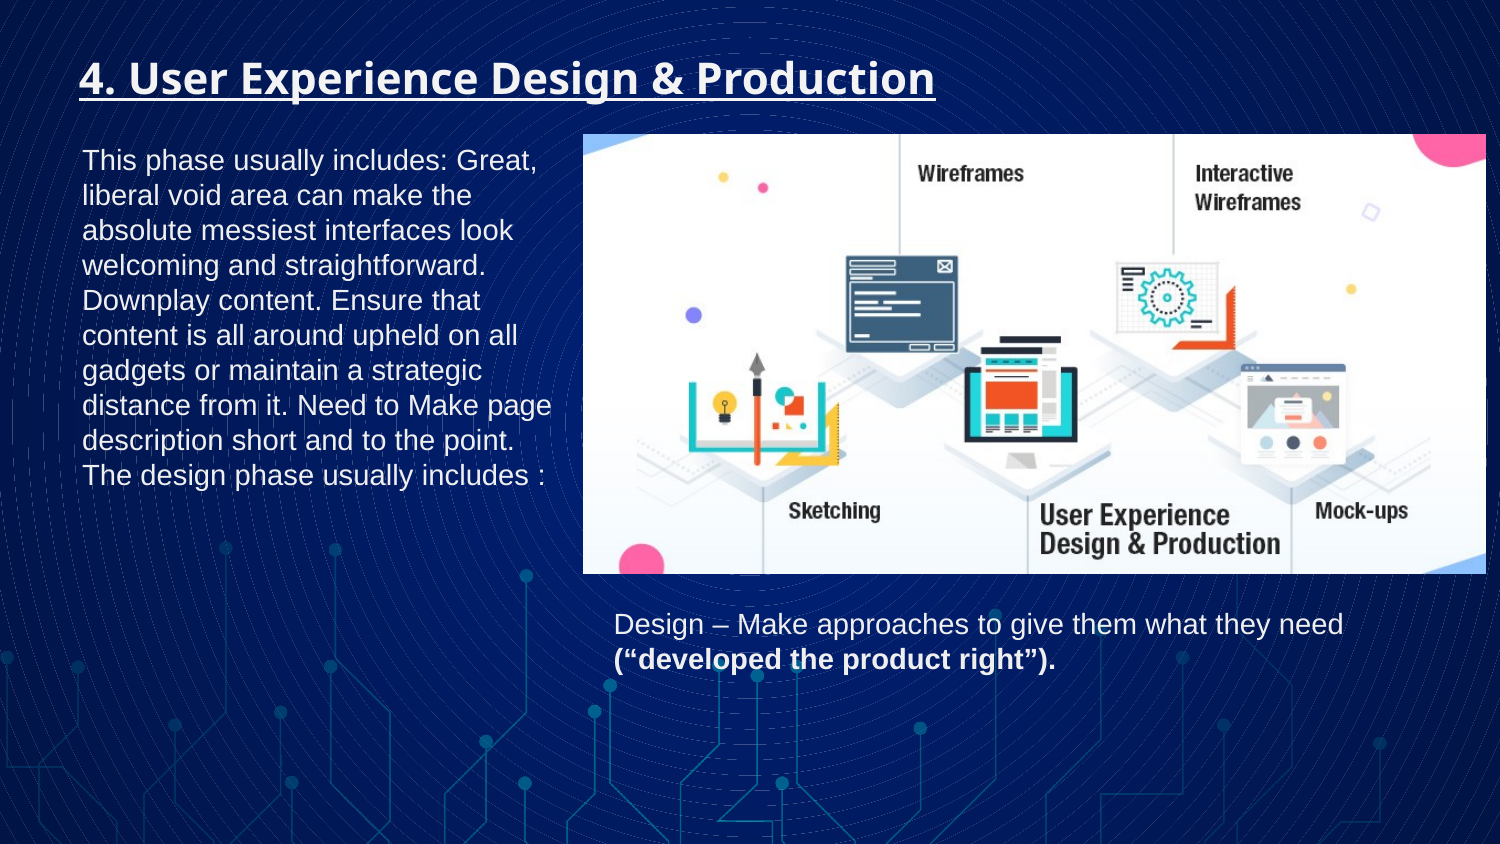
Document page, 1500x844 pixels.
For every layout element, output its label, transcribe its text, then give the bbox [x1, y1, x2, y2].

picture [582, 133, 1486, 574]
title 4. User Experience Design & Production [55, 35, 952, 120]
text_box This phase usually includes: Great, liberal void area can make the absolute messiest interfaces look welcoming and straightforward. Downplay content. Ensure that content is all around upheld on all gadgets or maintain a strategic distance from it. Need to Make page description short and to the point. The design phase usually includes : [67, 134, 571, 499]
text_box Design – Make approaches to give them what they need (“developed the product right”). [598, 597, 1460, 683]
